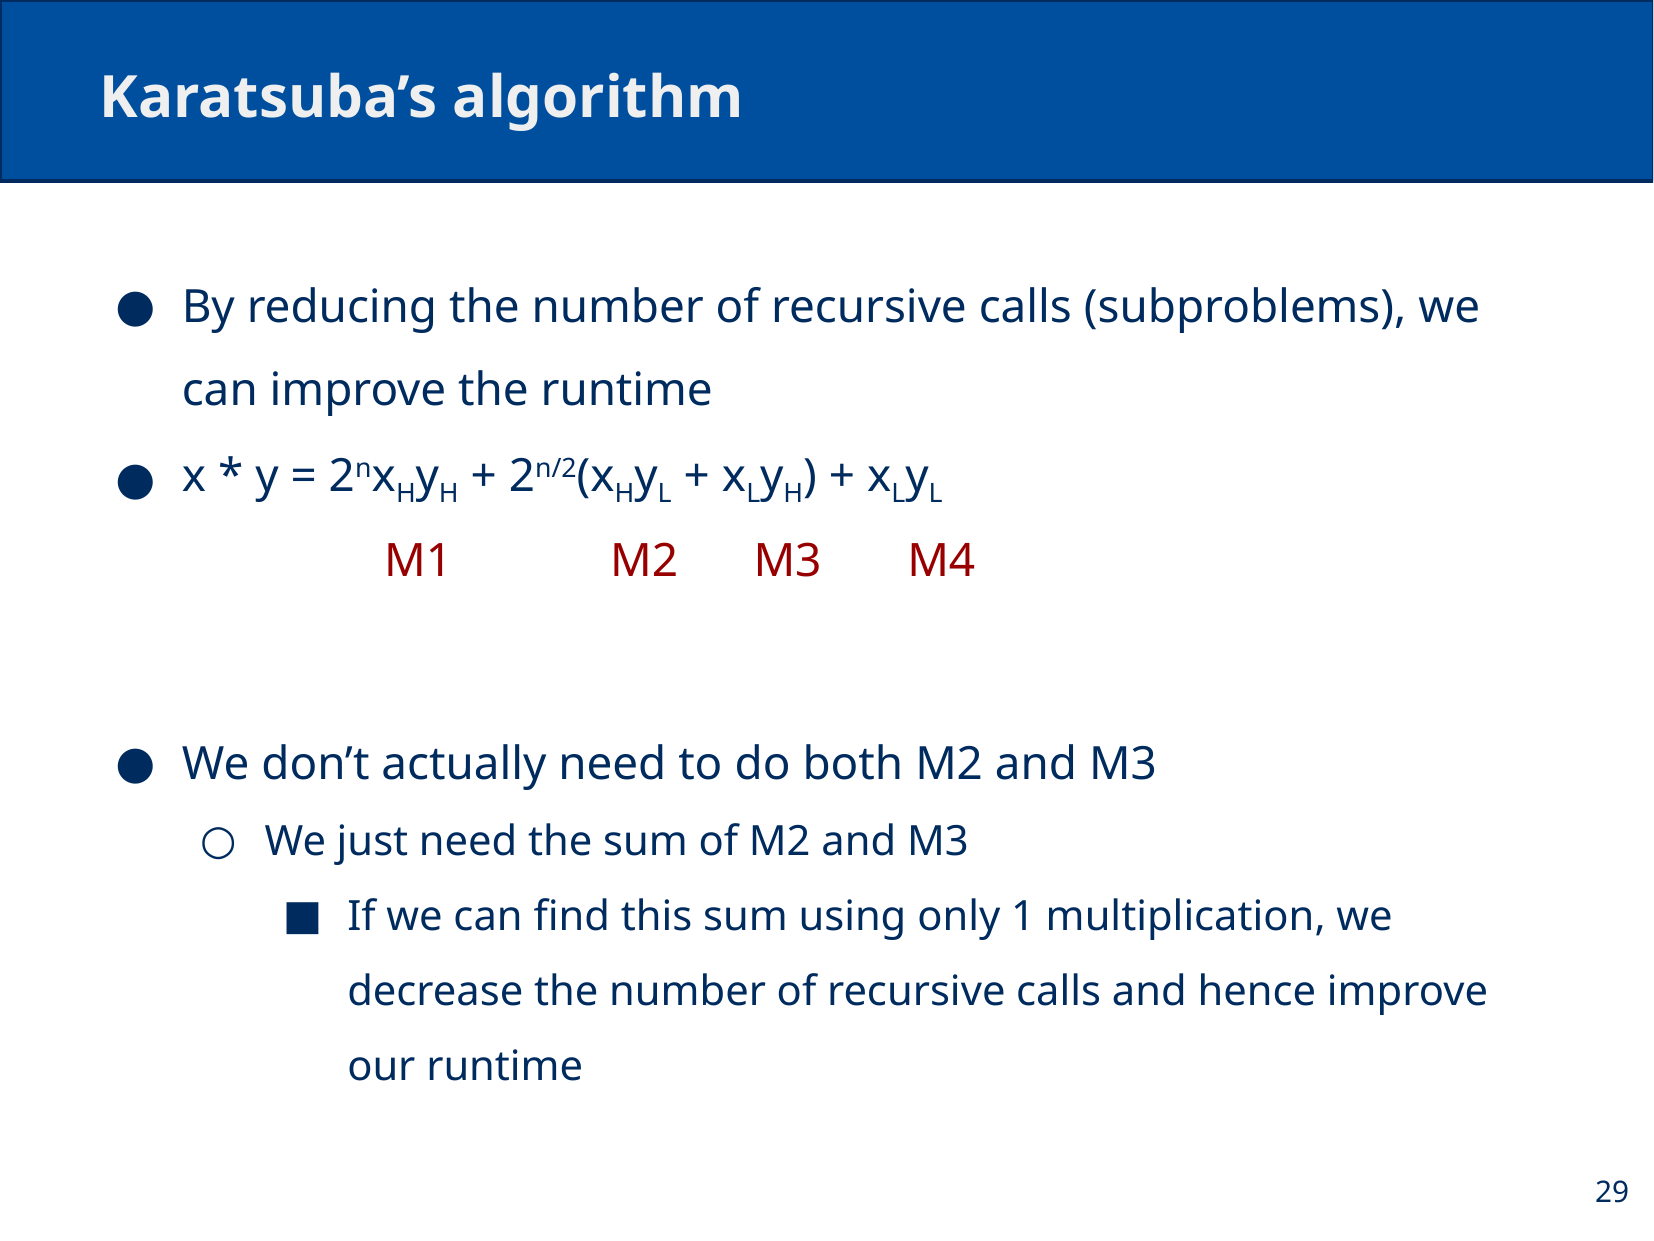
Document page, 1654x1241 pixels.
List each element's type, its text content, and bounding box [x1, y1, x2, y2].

list We don’t actually need to do both M2 and M3 We just need the sum of M2 and M3 If we can find this sum using only 1 multiplication, we decrease the number of recursive calls and hence improve our runtime [82, 689, 1571, 1125]
title Karatsuba’s algorithm [82, 36, 1571, 146]
list M2 [593, 513, 697, 624]
list M1 [367, 513, 471, 624]
list By reducing the number of recursive calls (subproblems), we can improve the runtime x * y = 2nxHyH + 2n/2(xHyL + xLyH) + xLyL [82, 232, 1571, 556]
list M4 [890, 513, 994, 624]
list M3 [737, 513, 841, 624]
slide_number 29 [1546, 1145, 1647, 1241]
